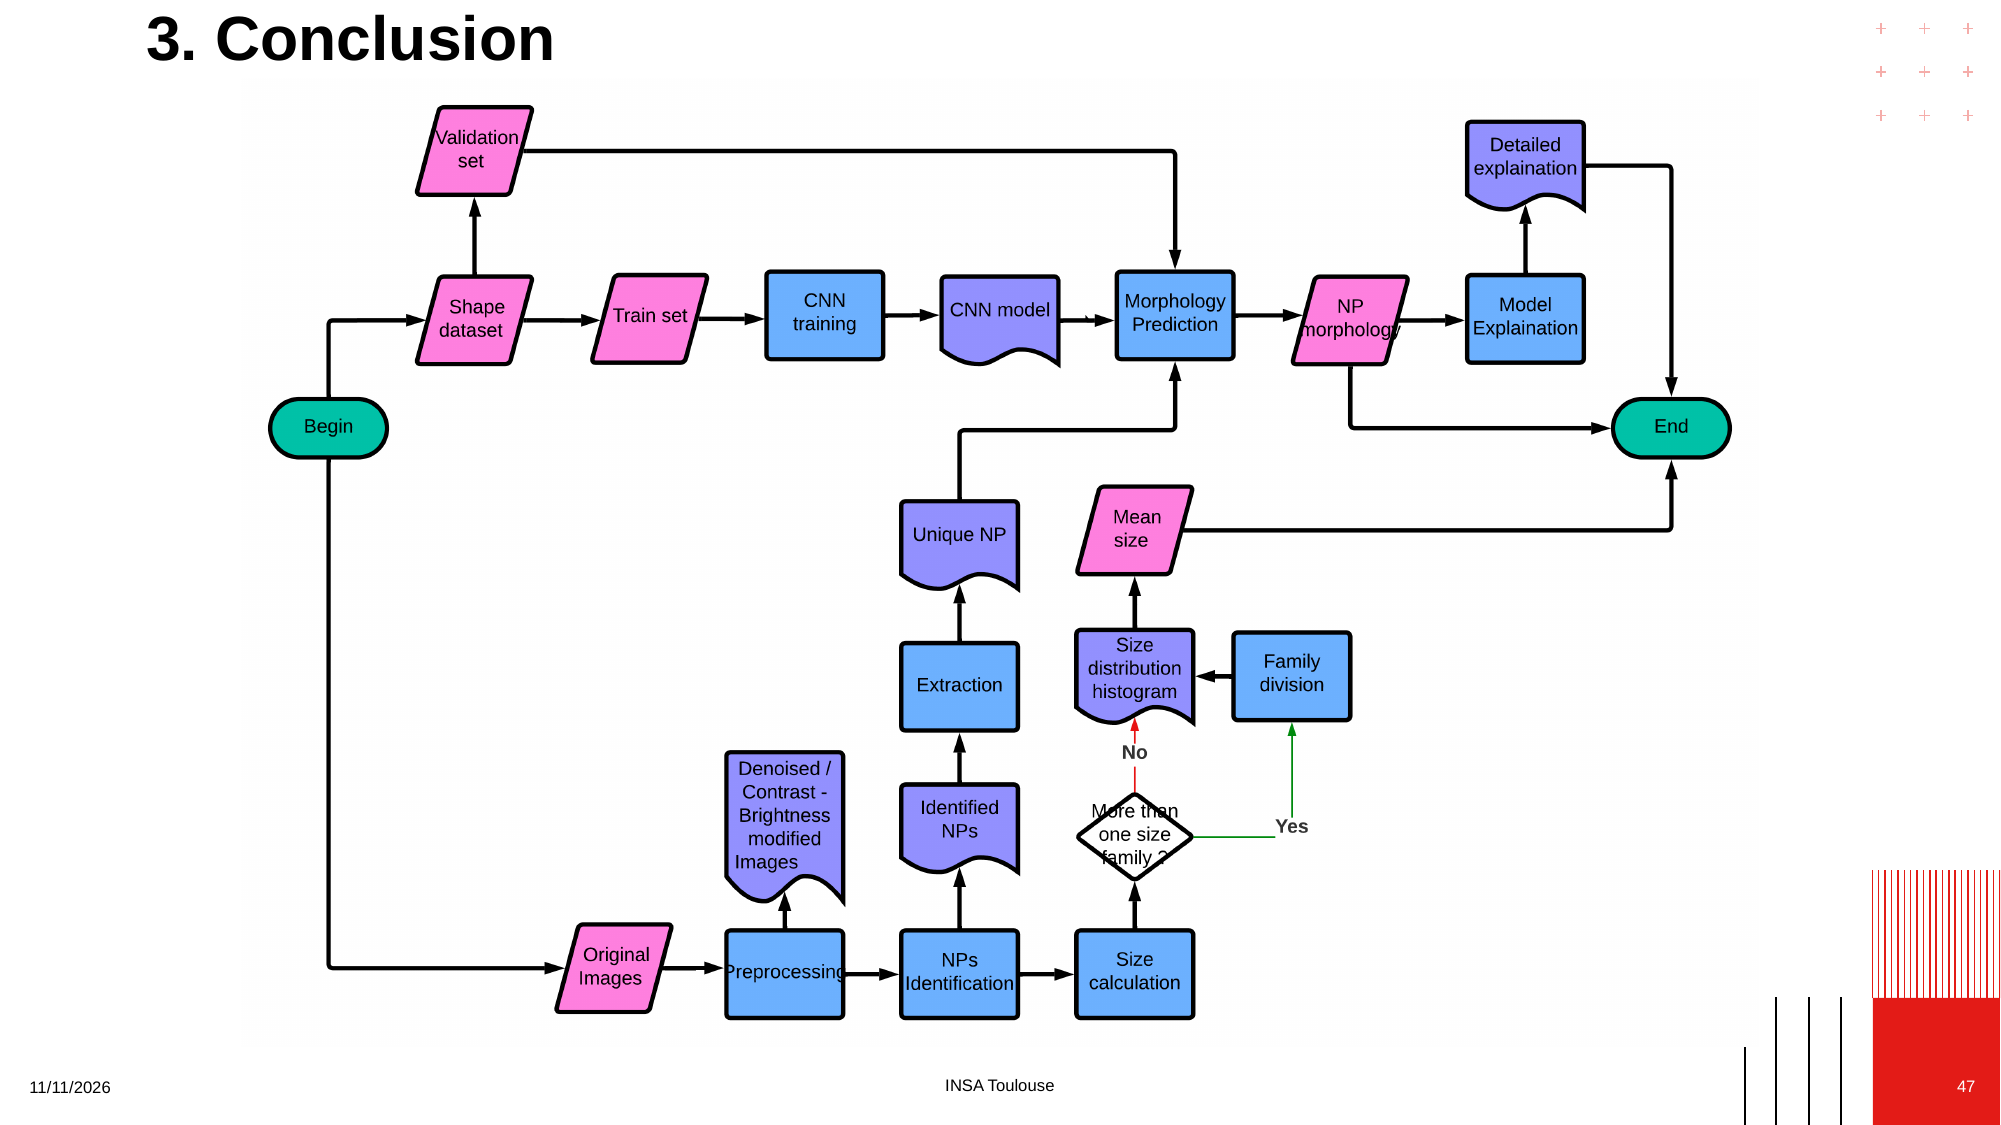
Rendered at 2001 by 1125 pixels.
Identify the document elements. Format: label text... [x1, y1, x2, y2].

slide_number 47 [1531, 1065, 1982, 1106]
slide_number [23, 1066, 474, 1107]
footer INSA Toulouse [662, 1064, 1338, 1105]
picture [241, 78, 1759, 1047]
title 3. Conclusion [146, 6, 1854, 94]
